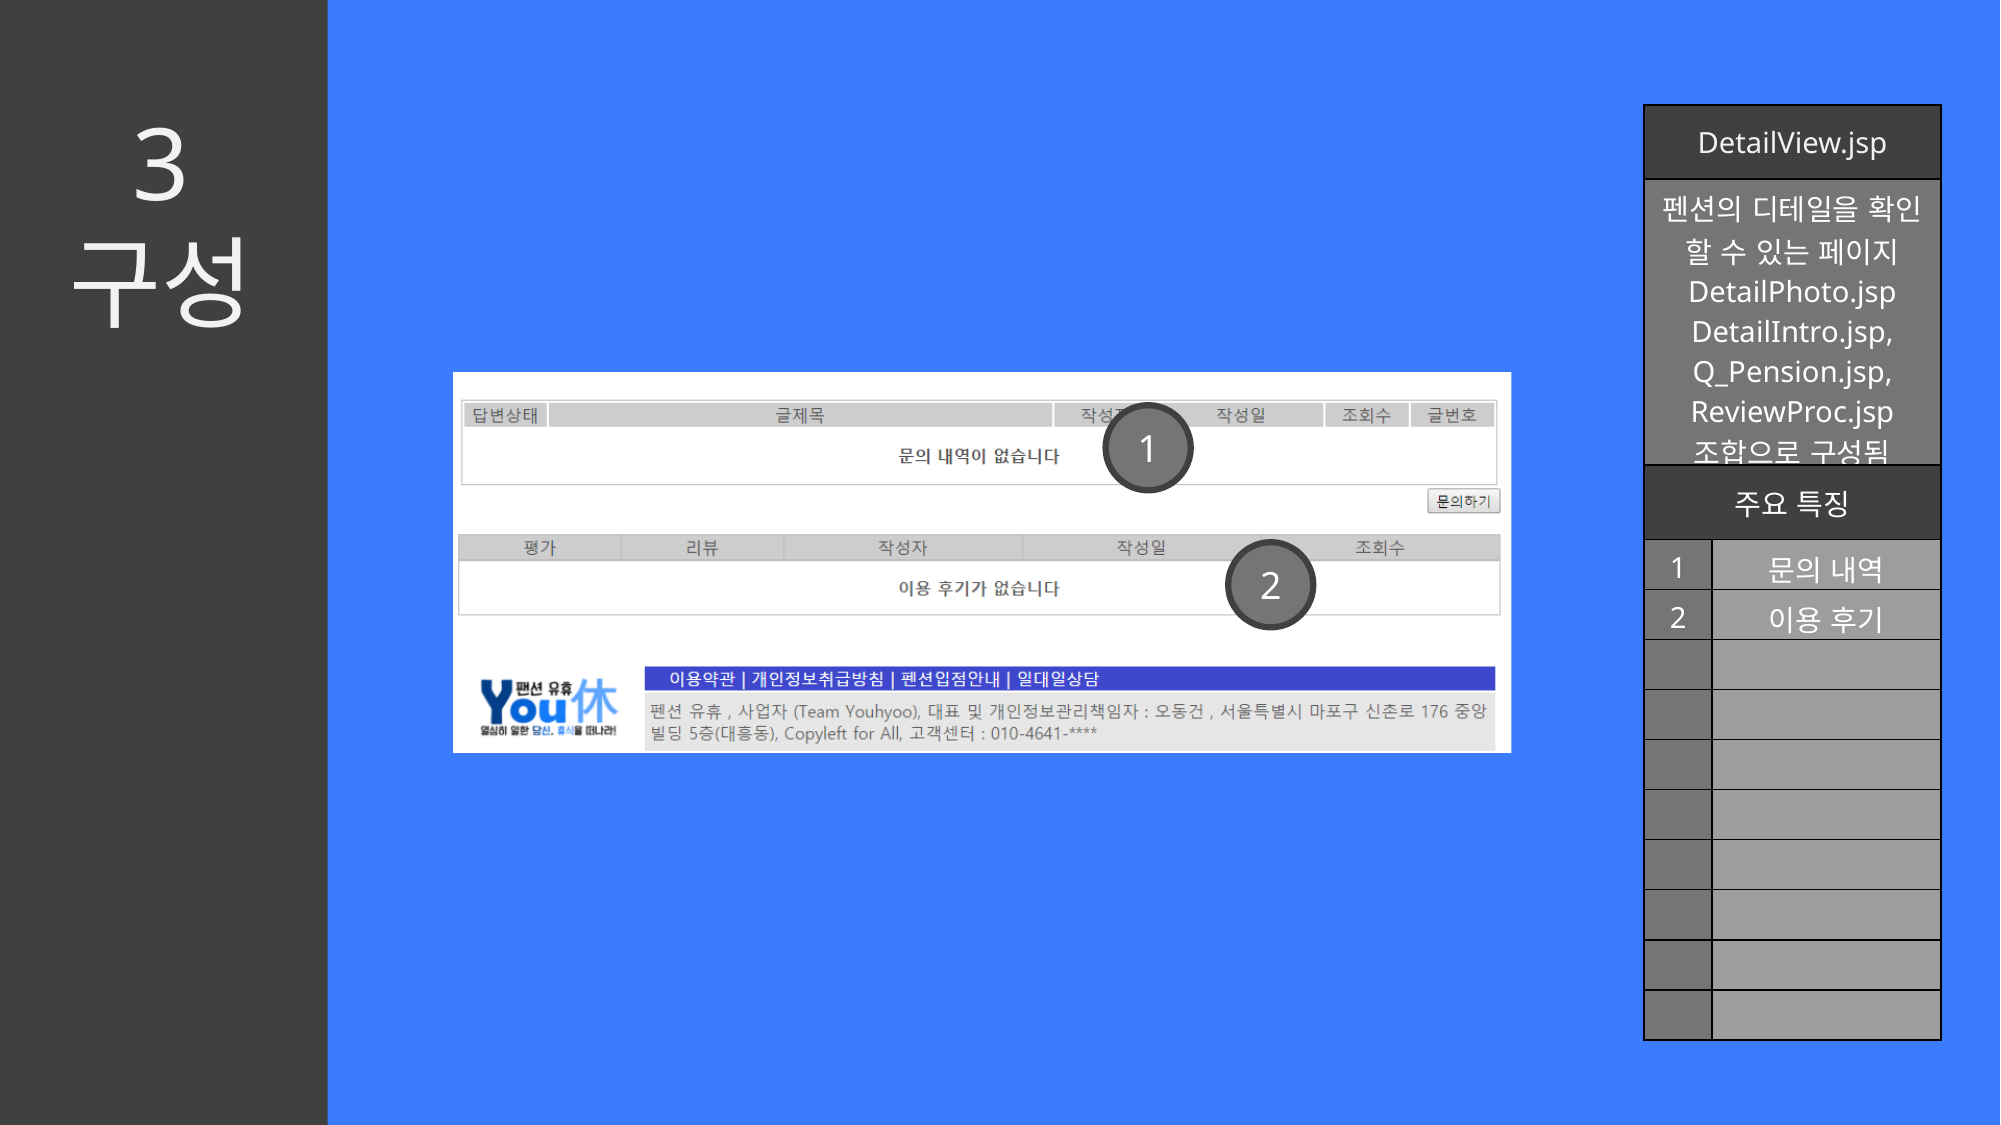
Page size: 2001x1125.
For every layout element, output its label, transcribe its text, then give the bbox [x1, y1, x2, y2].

text_box 3 구성 [54, 93, 269, 348]
table_cell 펜션의 디테일을 확인 할 수 있는 페이지 DetailPhoto.jsp DetailIntro.jsp, Q_Pension.jsp, ReviewProc.jsp 조합으로 구성됨 [1645, 180, 1940, 464]
table_cell [1645, 991, 1711, 1039]
table_header DetailView.jsp [1645, 106, 1940, 178]
table_cell [1713, 790, 1940, 839]
table_cell 주요 특징 [1645, 466, 1940, 539]
table_cell [1713, 890, 1940, 939]
table_cell [1713, 740, 1940, 789]
table_cell [1645, 840, 1711, 889]
table_cell [1645, 740, 1711, 789]
table_cell [1713, 941, 1940, 989]
table_cell [1713, 690, 1940, 739]
table_cell [1713, 840, 1940, 889]
table_cell [1645, 941, 1711, 989]
table_cell [1645, 640, 1711, 689]
table_cell 문의 내역 [1713, 540, 1940, 589]
table_cell [1645, 890, 1711, 939]
table_cell [1713, 640, 1940, 689]
text_box [0, 0, 329, 1125]
table_cell 이용 후기 [1713, 590, 1940, 639]
table_cell [1645, 790, 1711, 839]
table_cell [1713, 991, 1940, 1039]
table_cell 1 [1645, 540, 1711, 589]
picture [453, 372, 1512, 753]
table_cell [1645, 690, 1711, 739]
table_cell 2 [1645, 590, 1711, 639]
